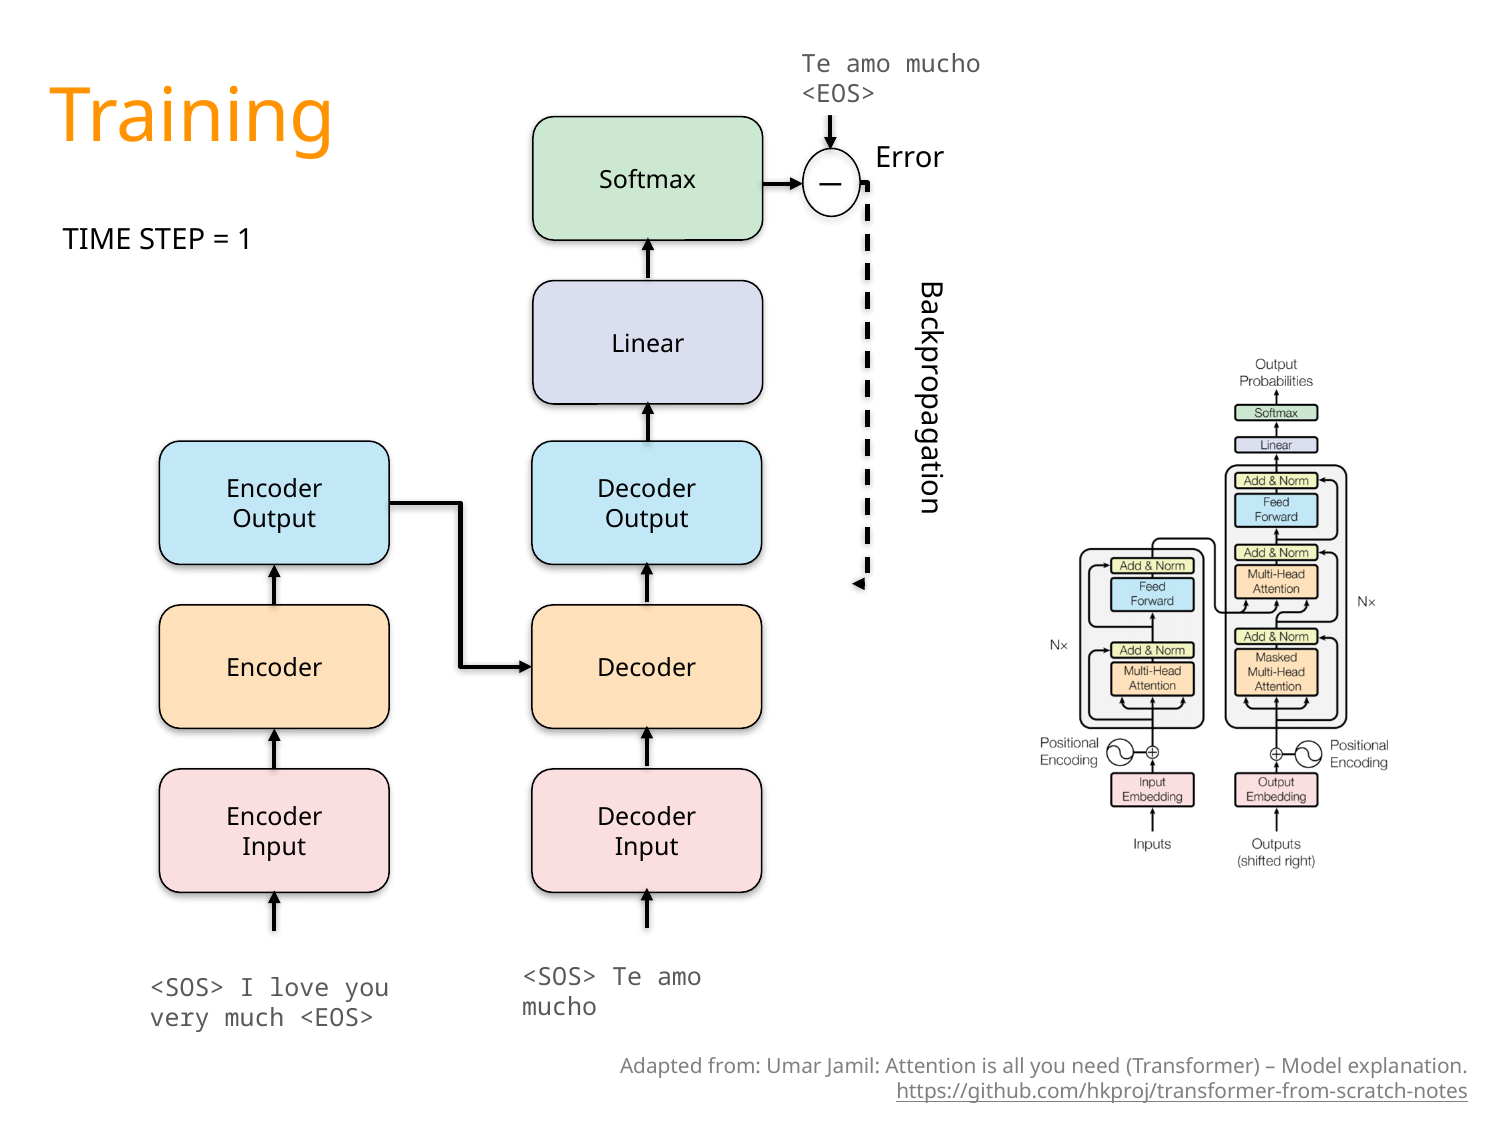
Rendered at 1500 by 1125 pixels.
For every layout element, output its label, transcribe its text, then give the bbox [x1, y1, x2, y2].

text_box Error [860, 130, 1178, 181]
text_box Encoder [158, 604, 390, 730]
text_box [856, 163, 860, 180]
picture [1006, 280, 1405, 928]
text_box Softmax [532, 115, 764, 241]
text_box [388, 502, 533, 667]
text_box _ [805, 133, 856, 194]
text_box Adapted from: Umar Jamil: Attention is all you need (Transformer) – Model explanation. https://github.com/hkproj/transformer-from-scratch-notes [137, 1045, 1488, 1114]
text_box Backpropagation [908, 265, 959, 584]
title Training [34, 16, 1385, 205]
text_box Encoder Input [158, 768, 390, 894]
text_box Decoder Output [531, 440, 763, 566]
text_box Encoder Output [158, 440, 390, 566]
text_box Decoder Input [531, 768, 763, 894]
text_box TIME STEP = 1 [48, 213, 366, 264]
text_box <SOS> Te amo mucho [507, 953, 787, 1028]
text_box Linear [532, 279, 764, 405]
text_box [851, 182, 861, 584]
text_box Decoder [531, 604, 763, 730]
text_box <SOS> I love you very much <EOS> [134, 964, 414, 1040]
text_box [802, 167, 846, 218]
text_box Te amo mucho <EOS> [786, 40, 1066, 116]
